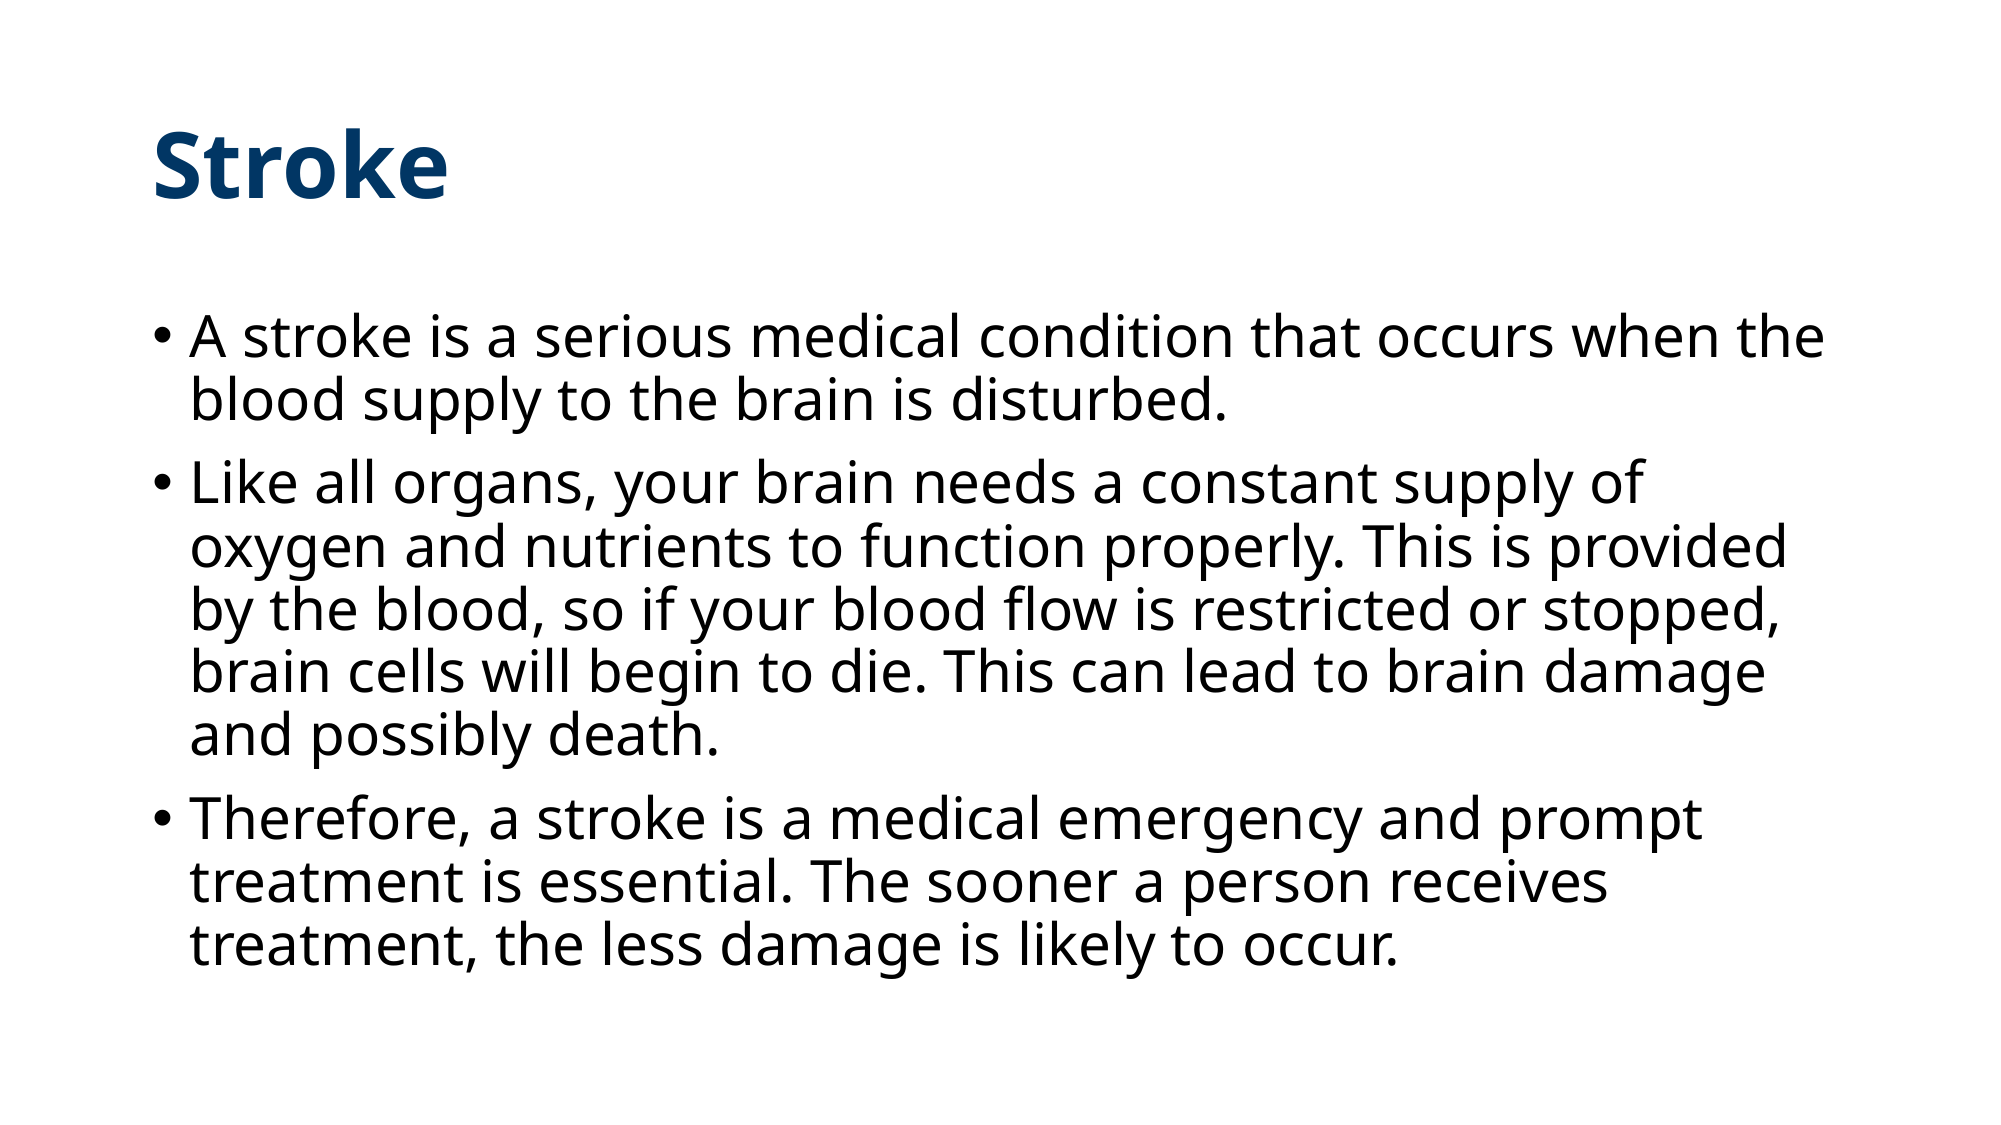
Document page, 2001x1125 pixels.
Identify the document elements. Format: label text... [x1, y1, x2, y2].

title Stroke [137, 59, 1863, 278]
list A stroke is a serious medical condition that occurs when the blood supply to the brain is disturbed. Like all organs, your brain needs a constant supply of oxygen and nutrients to function properly. This is provided by the blood, so if your blood flow is restricted or stopped, brain cells will begin to die. This can lead to brain damage and possibly death. Therefore, a stroke is a medical emergency and prompt treatment is essential. The sooner a person receives treatment, the less damage is likely to occur. [137, 299, 1863, 1014]
